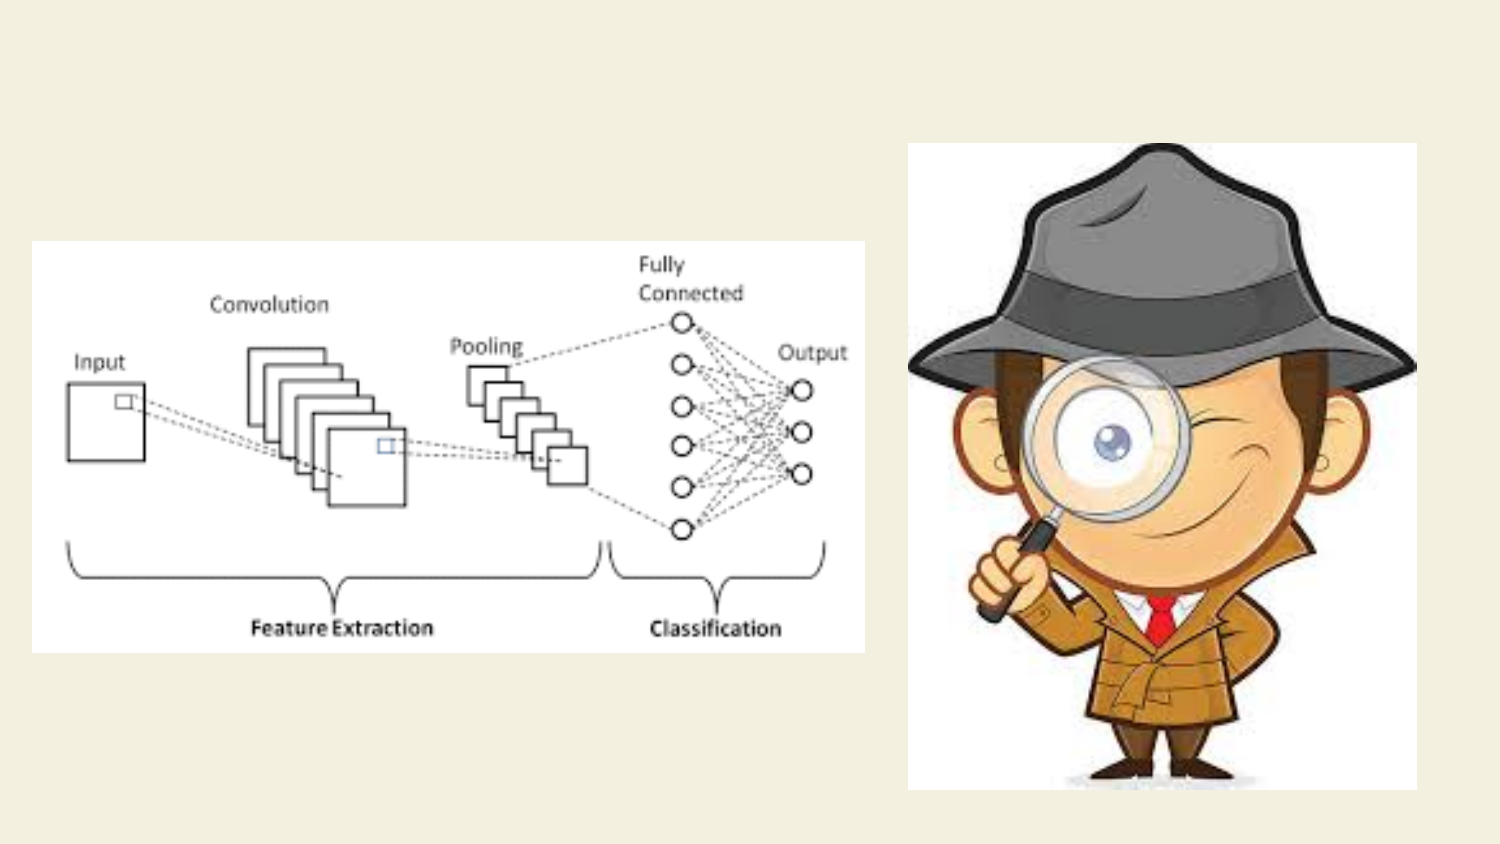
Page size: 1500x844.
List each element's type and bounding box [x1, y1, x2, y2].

picture [908, 143, 1417, 790]
picture [31, 240, 866, 653]
